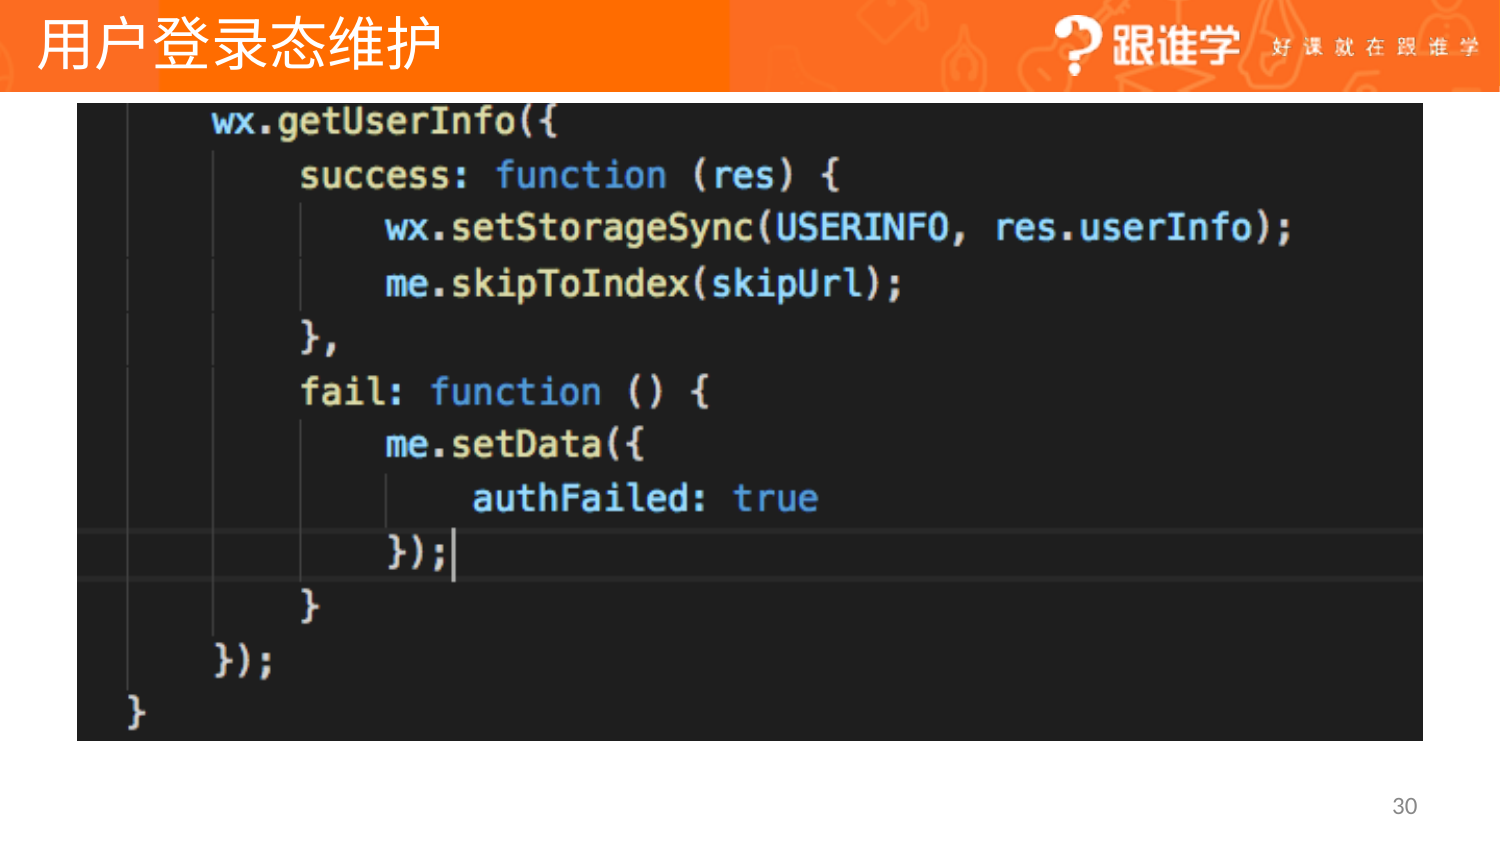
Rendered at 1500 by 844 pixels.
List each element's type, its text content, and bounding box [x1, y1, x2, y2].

slide_number 30 [1074, 781, 1426, 828]
picture [0, 0, 1500, 844]
